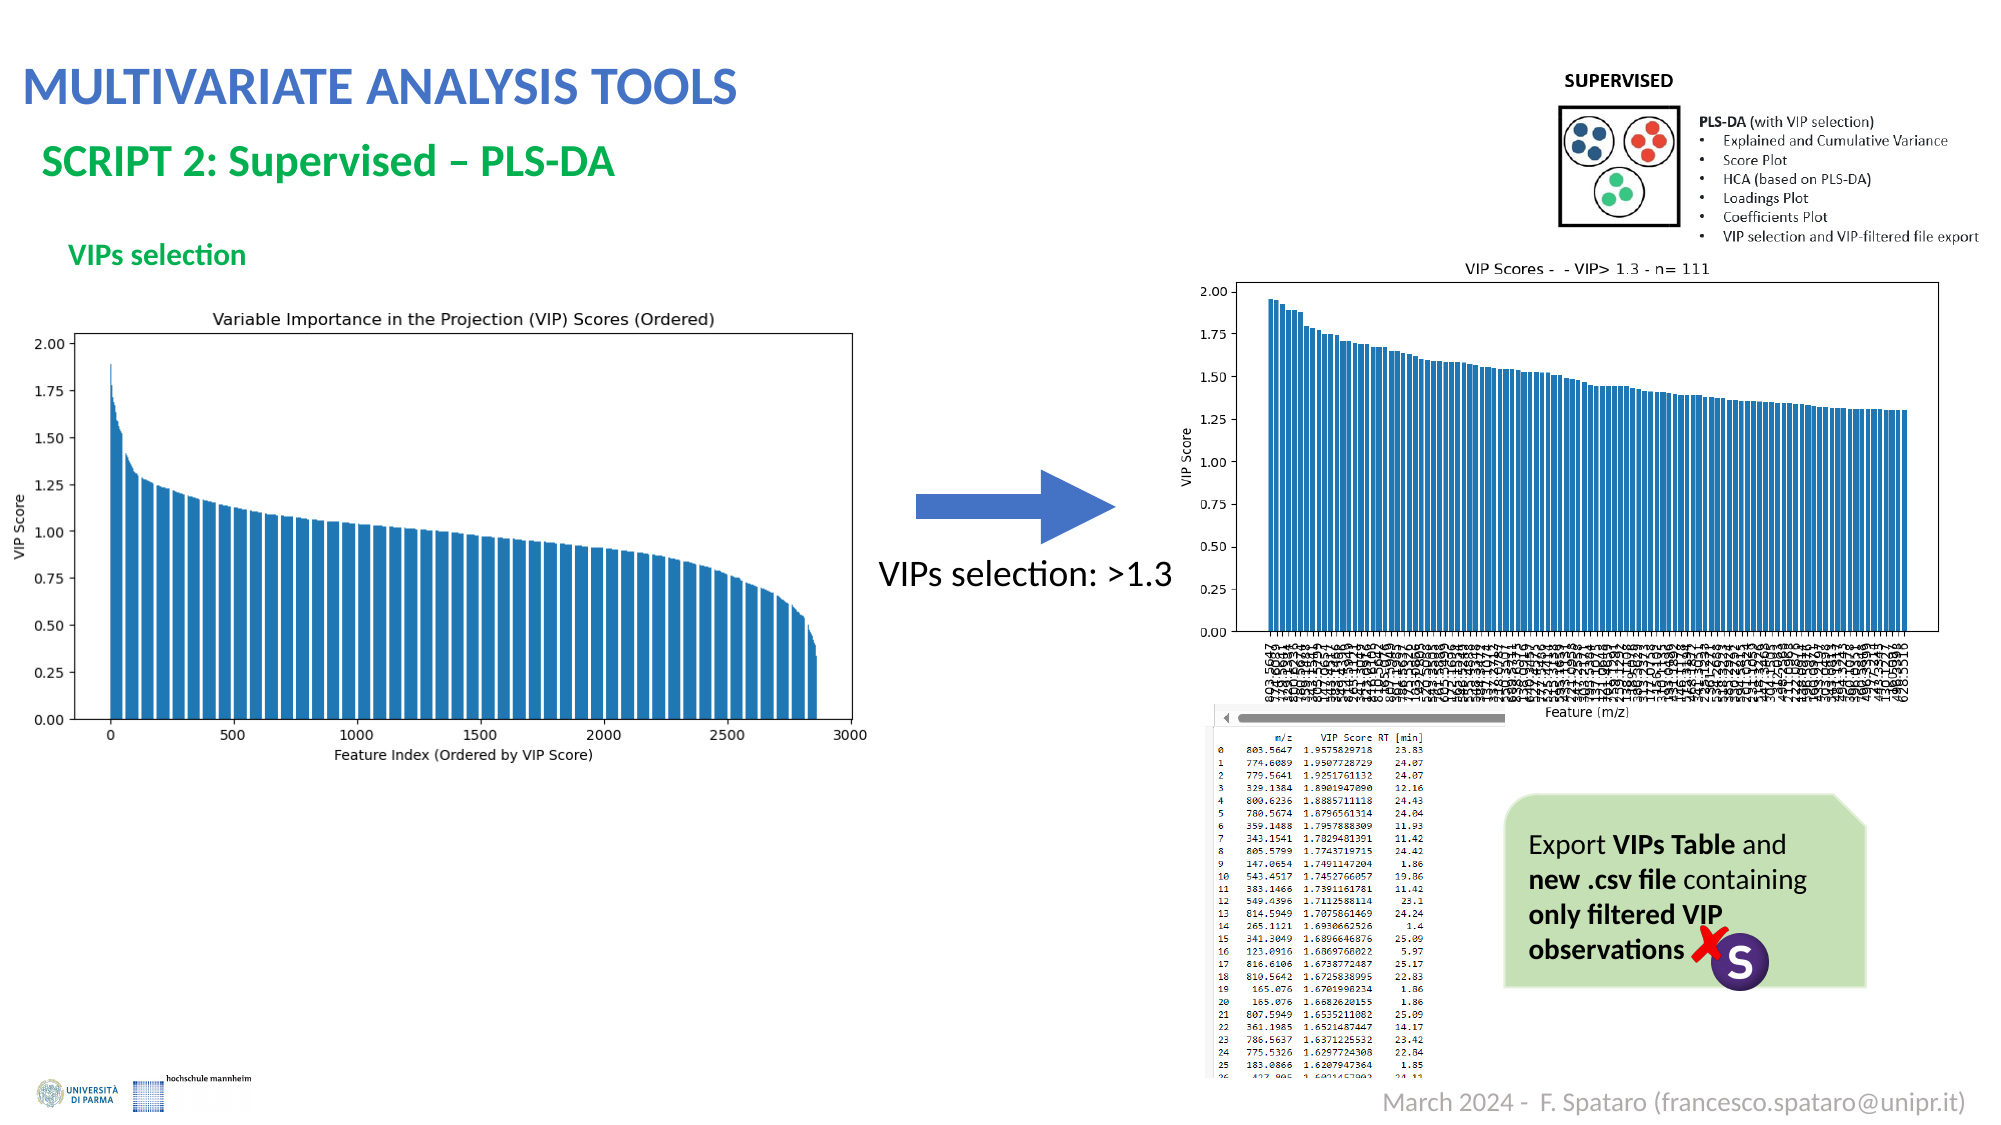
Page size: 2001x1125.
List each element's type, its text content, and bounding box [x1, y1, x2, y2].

picture [36, 1079, 118, 1108]
text_box March 2024 - F. Spataro (francesco.spataro@unipr.it) [1367, 1076, 2000, 1125]
picture [1171, 254, 1947, 1078]
picture [1544, 68, 1997, 249]
text_box VIPs selection: >1.3 [878, 542, 1171, 602]
text_box SCRIPT 2: Supervised – PLS-DA [26, 123, 685, 194]
text_box MULTIVARIATE ANALYSIS TOOLS [0, 43, 887, 124]
text_box Export VIPs Table and new .csv file containing only filtered VIP observations [1505, 793, 1867, 989]
text_box VIPs selection [53, 227, 380, 280]
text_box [1691, 925, 1769, 991]
picture [133, 1075, 251, 1112]
picture [4, 303, 878, 773]
